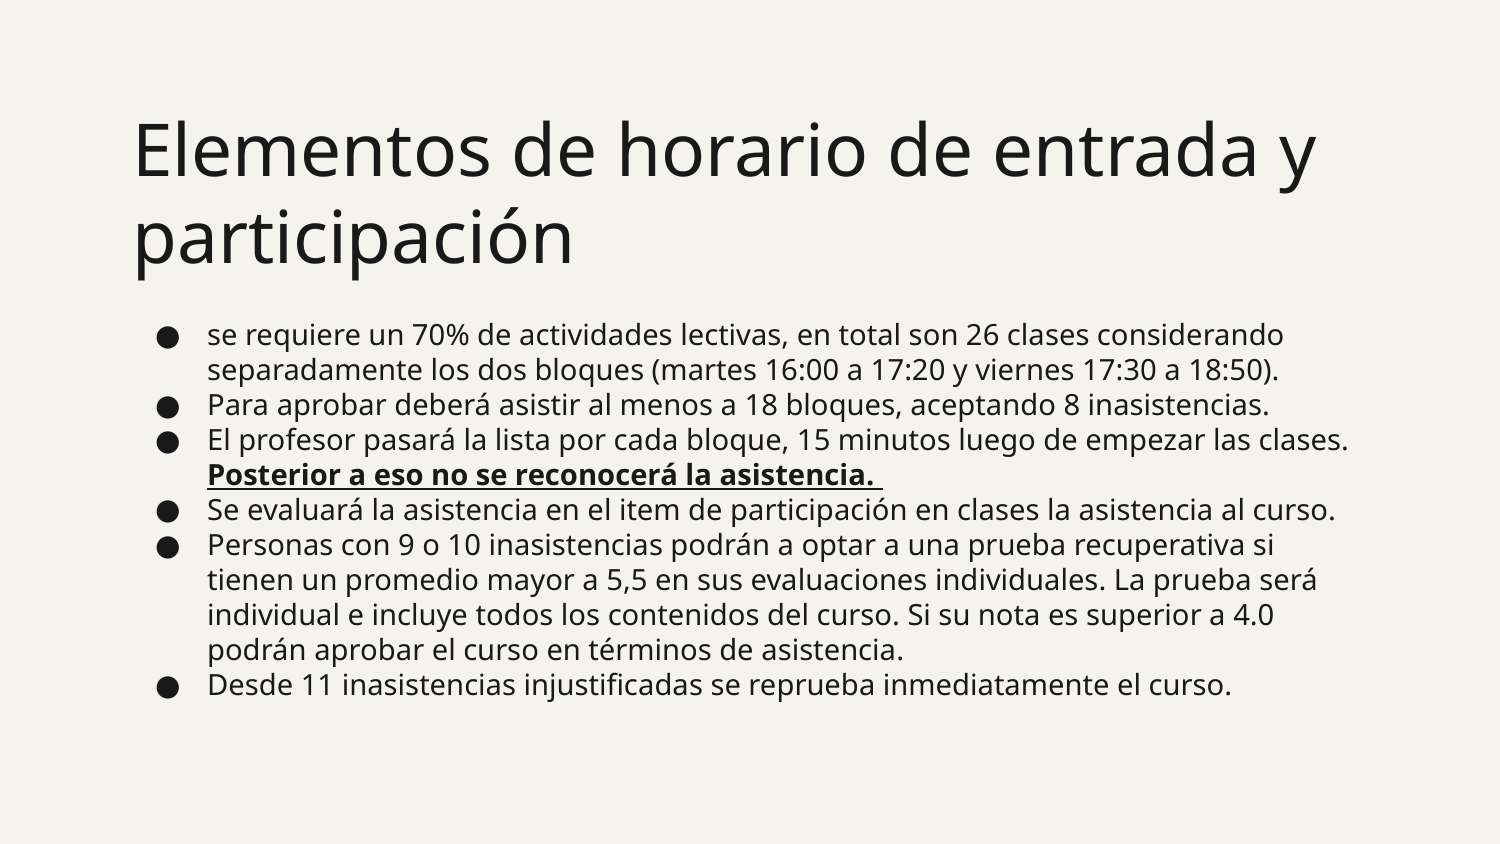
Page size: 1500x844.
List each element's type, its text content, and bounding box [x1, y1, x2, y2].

title Elementos de horario de entrada y participación [116, 88, 1383, 167]
list se requiere un 70% de actividades lectivas, en total son 26 clases considerando separadamente los dos bloques (martes 16:00 a 17:20 y viernes 17:30 a 18:50). Para aprobar deberá asistir al menos a 18 bloques, aceptando 8 inasistencias. El profesor pasará la lista por cada bloque, 15 minutos luego de empezar las clases. Posterior a eso no se reconocerá la asistencia. Se evaluará la asistencia en el item de participación en clases la asistencia al curso. Personas con 9 o 10 inasistencias podrán a optar a una prueba recuperativa si tienen un promedio mayor a 5,5 en sus evaluaciones individuales. La prueba será individual e incluye todos los contenidos del curso. Si su nota es superior a 4.0 podrán aprobar el curso en términos de asistencia. Desde 11 inasistencias injustificadas se reprueba inmediatamente el curso. [116, 301, 1370, 750]
